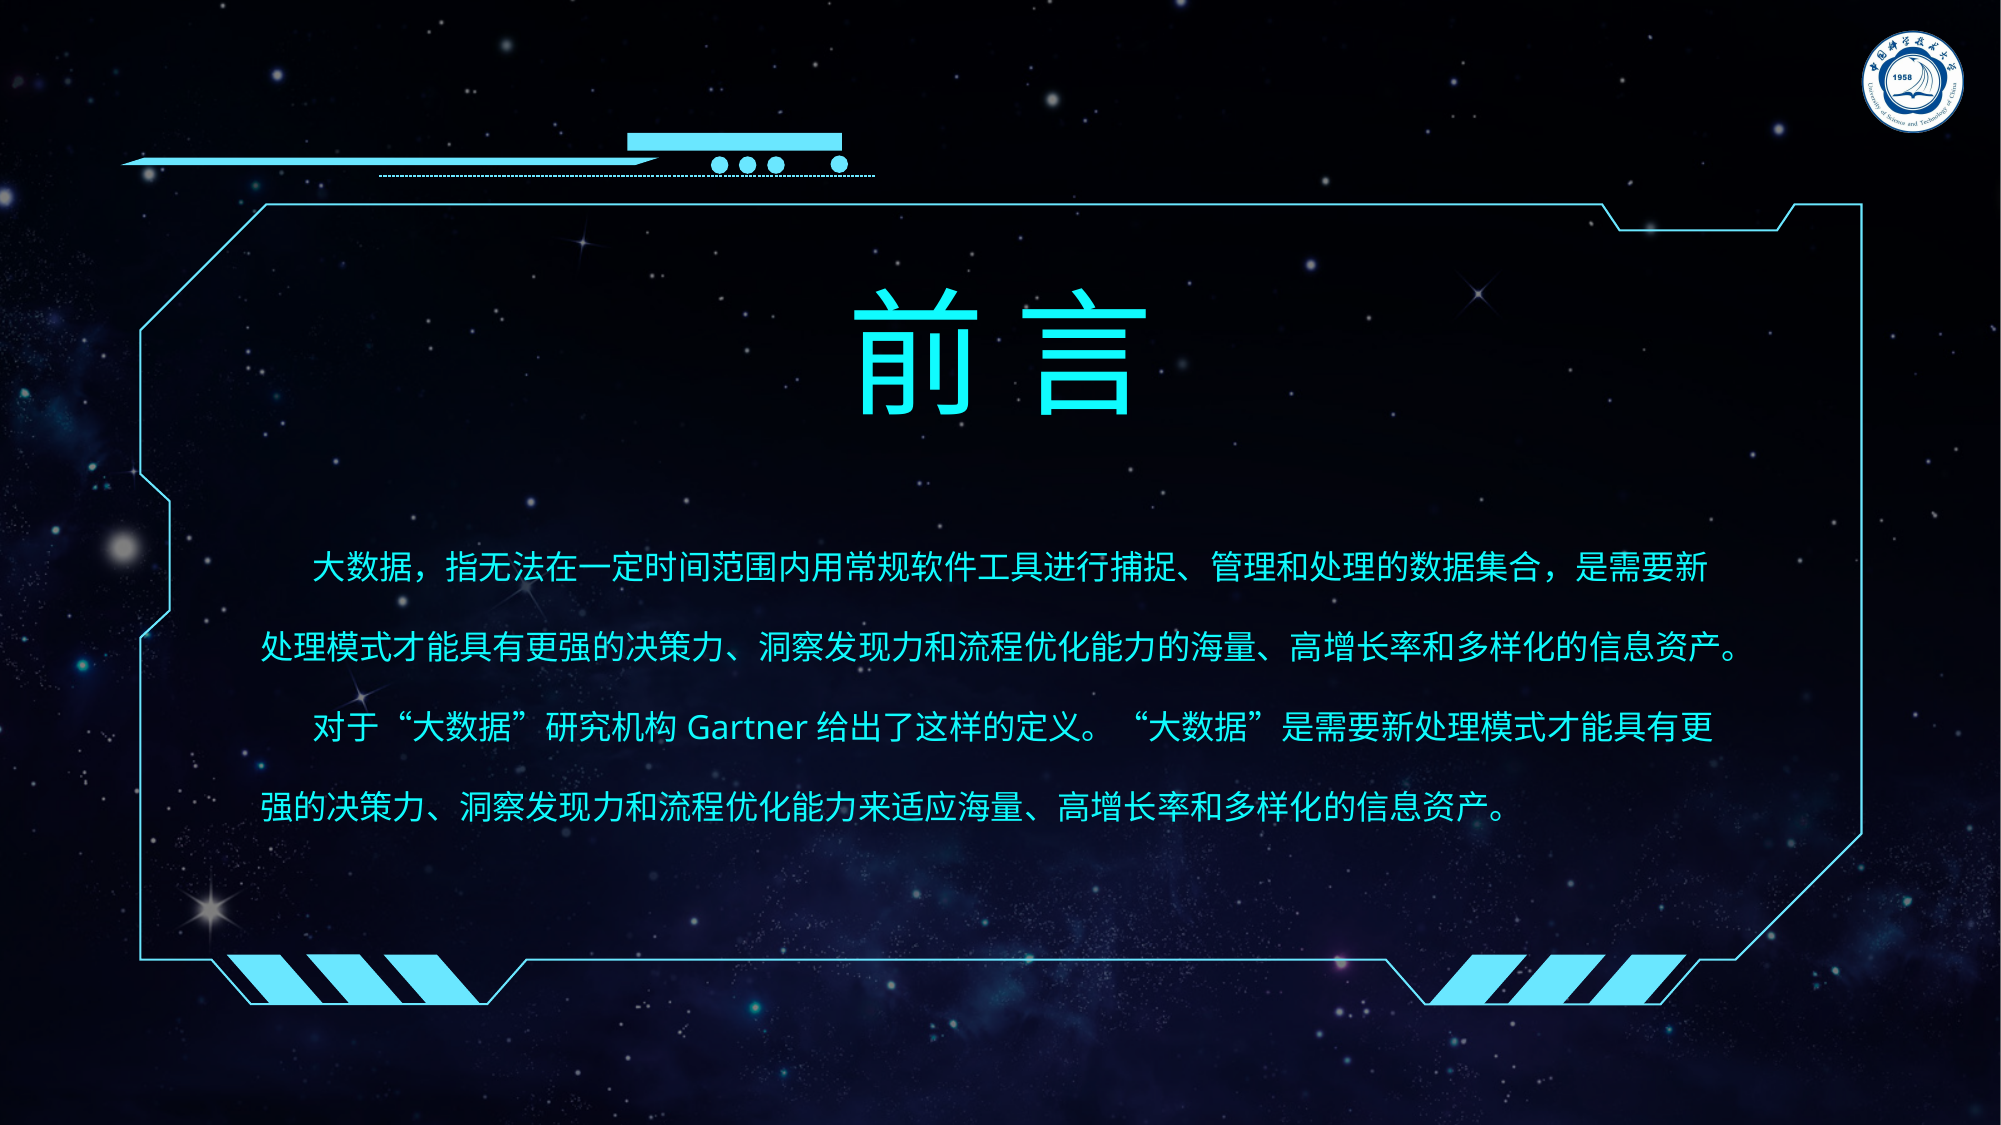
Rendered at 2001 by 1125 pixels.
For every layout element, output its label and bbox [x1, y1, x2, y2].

text_box [140, 204, 1862, 1005]
text_box [120, 132, 875, 176]
picture [0, 0, 2001, 1125]
